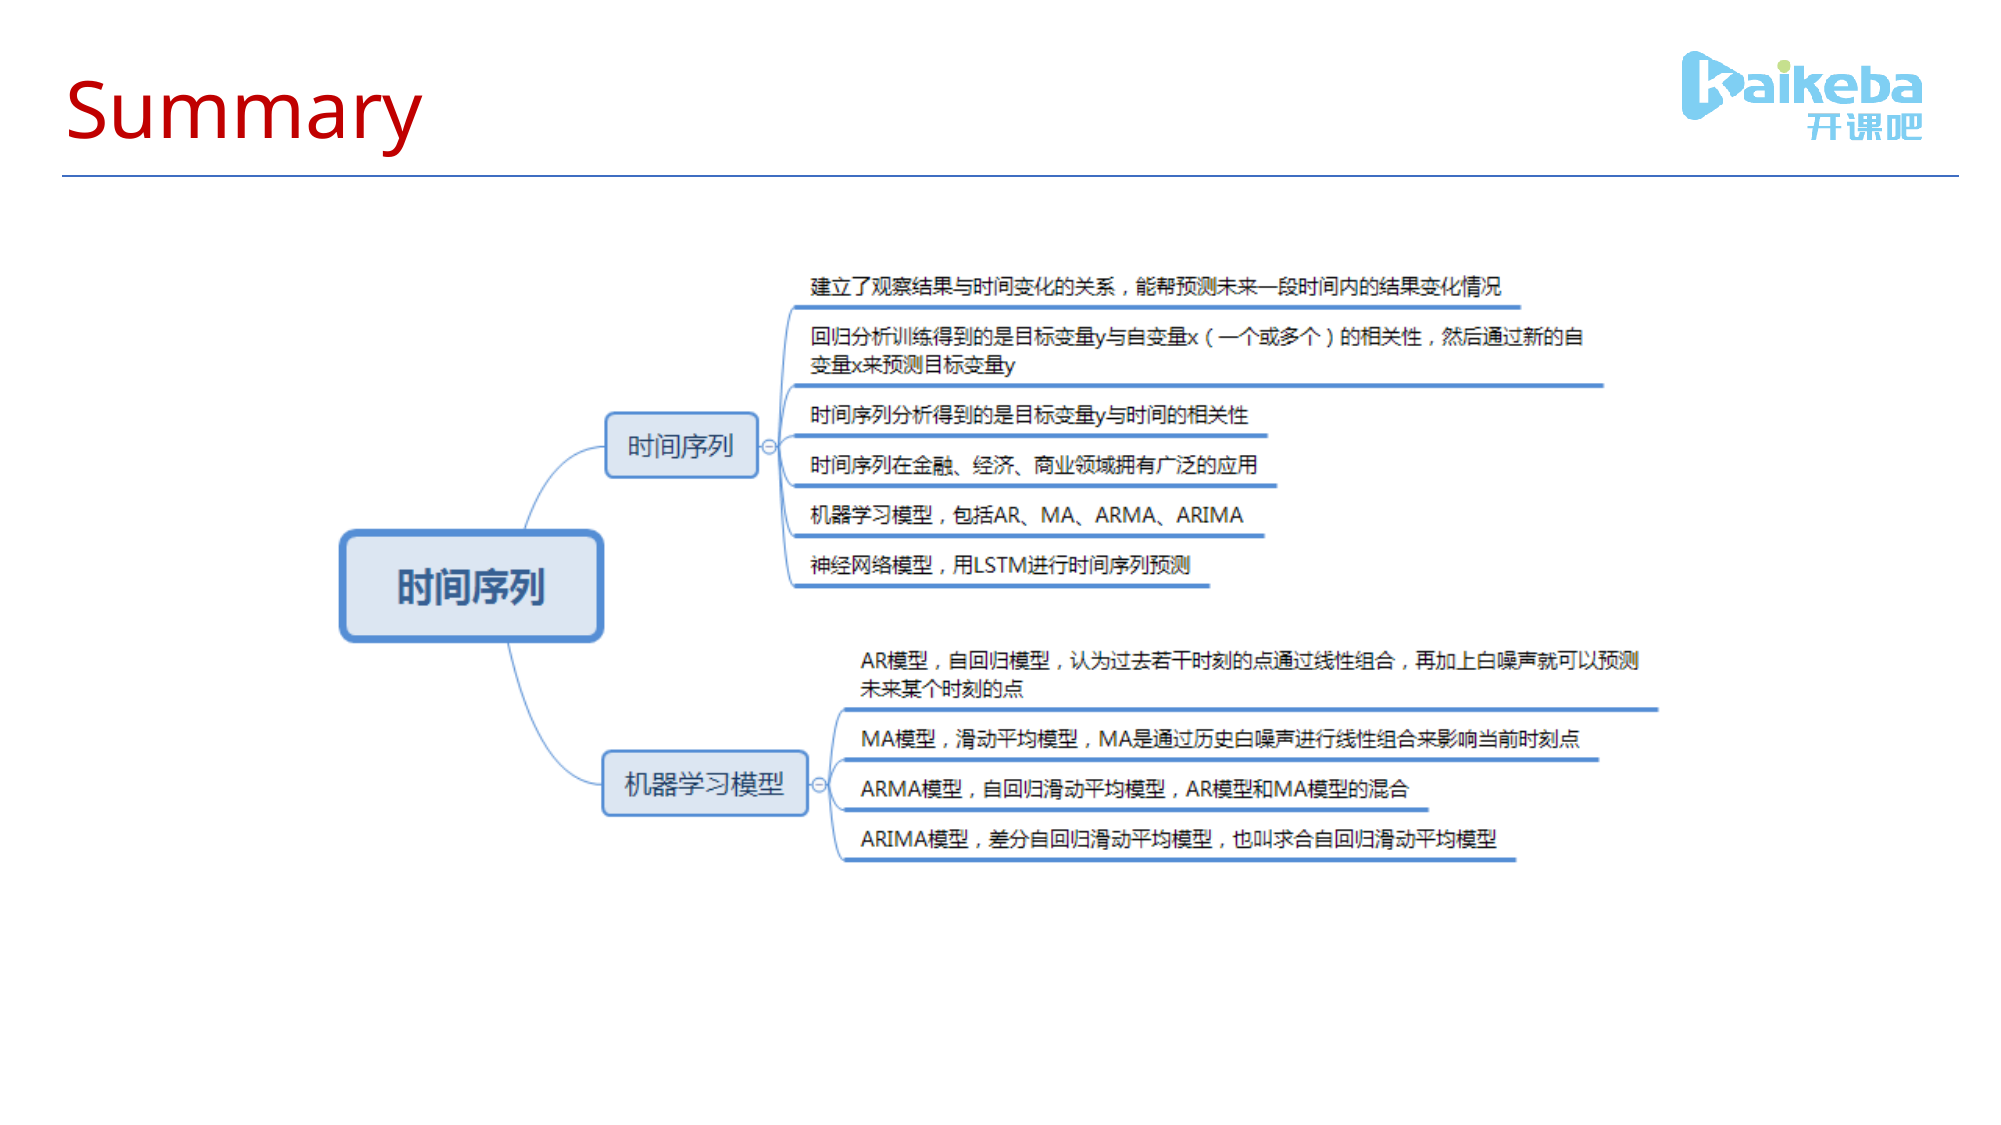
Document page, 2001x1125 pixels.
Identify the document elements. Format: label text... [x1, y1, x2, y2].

title Summary [57, 59, 1728, 167]
table_cell 配件 [1653, 21, 1950, 167]
picture [313, 238, 1687, 887]
